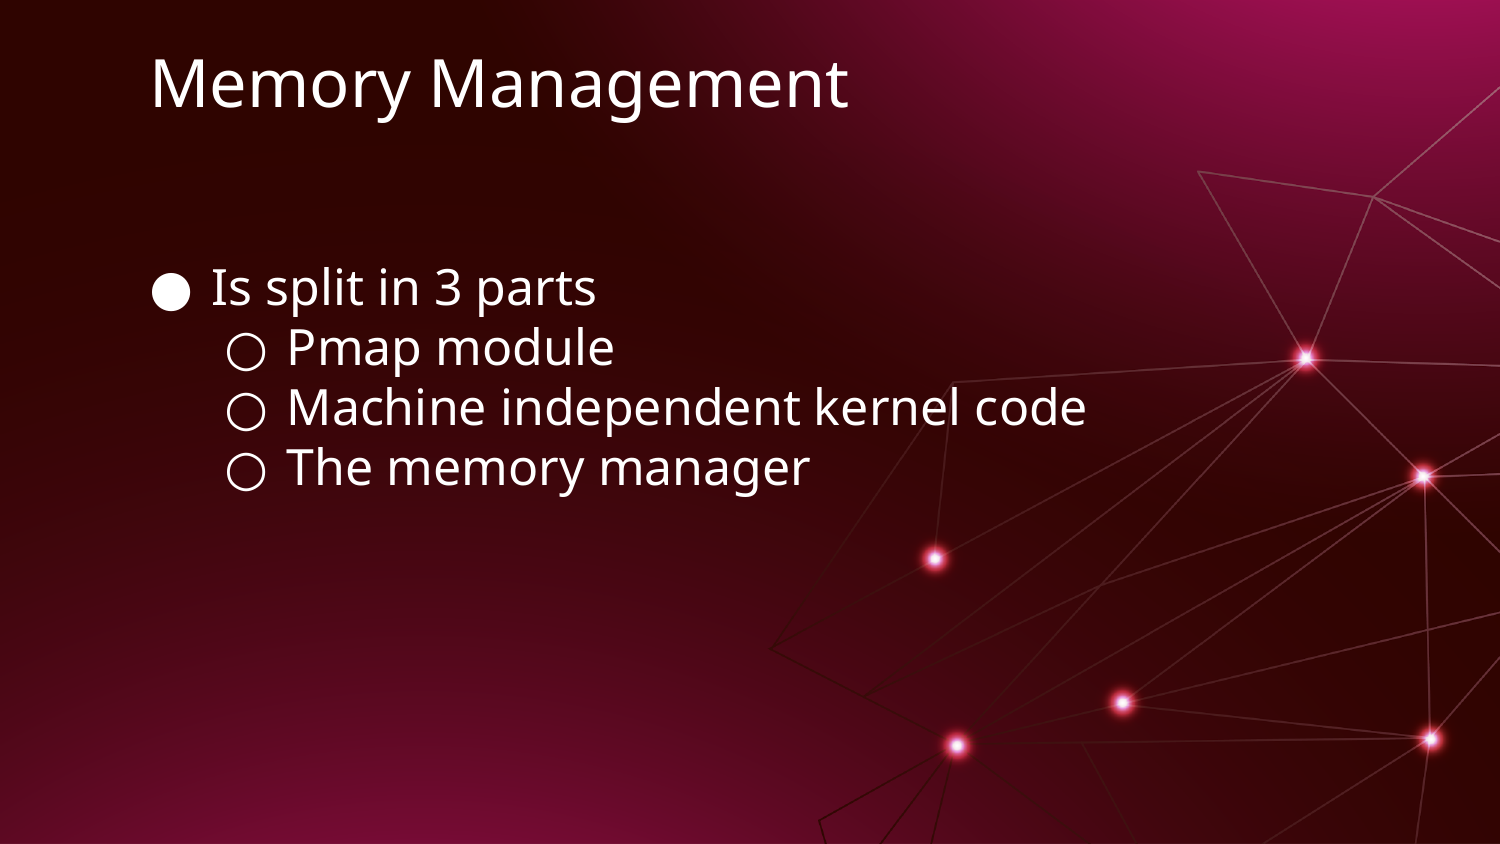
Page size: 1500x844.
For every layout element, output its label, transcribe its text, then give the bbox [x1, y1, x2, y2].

title Memory Management [134, 26, 984, 160]
list Is split in 3 parts Pmap module Machine independent kernel code The memory manager [121, 240, 1327, 700]
picture [0, 0, 1500, 844]
